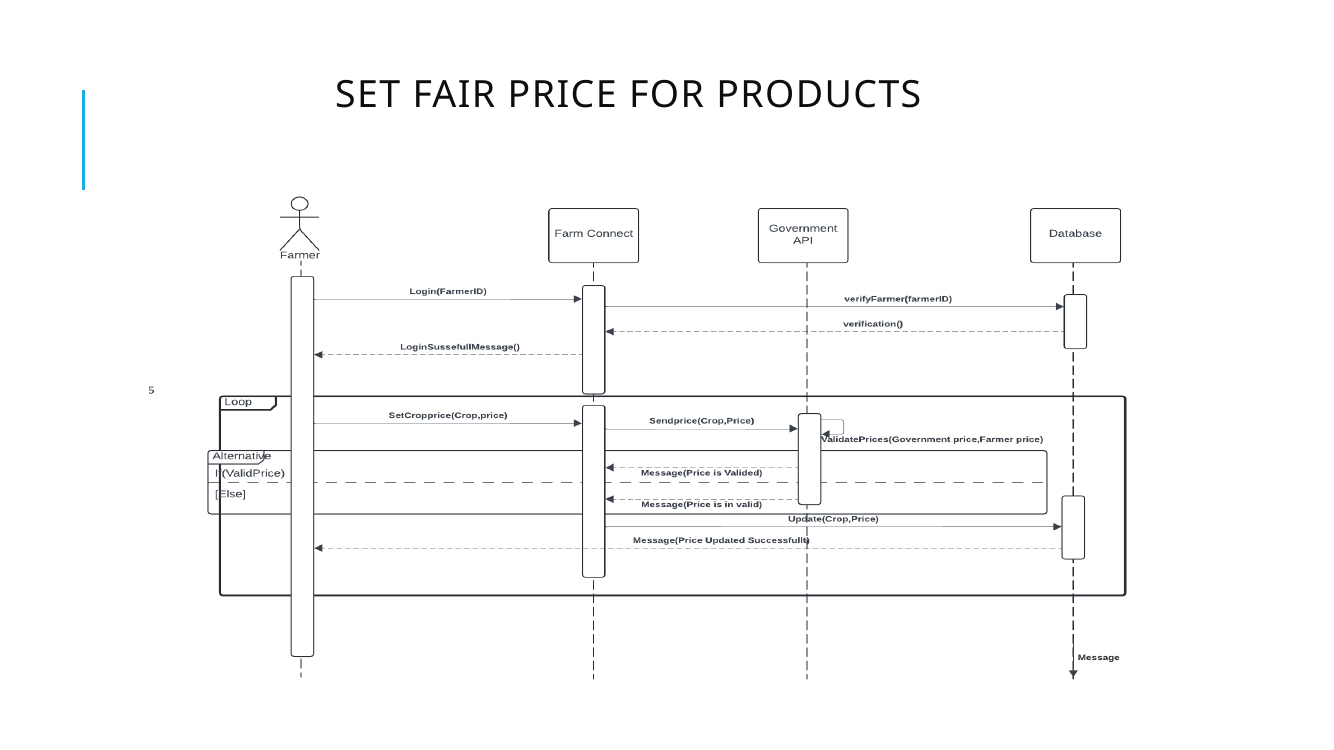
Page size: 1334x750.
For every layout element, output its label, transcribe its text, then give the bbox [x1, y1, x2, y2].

title Set Set Fair Price for Products Fair Price for Products [229, 0, 1033, 157]
picture [148, 162, 1185, 721]
